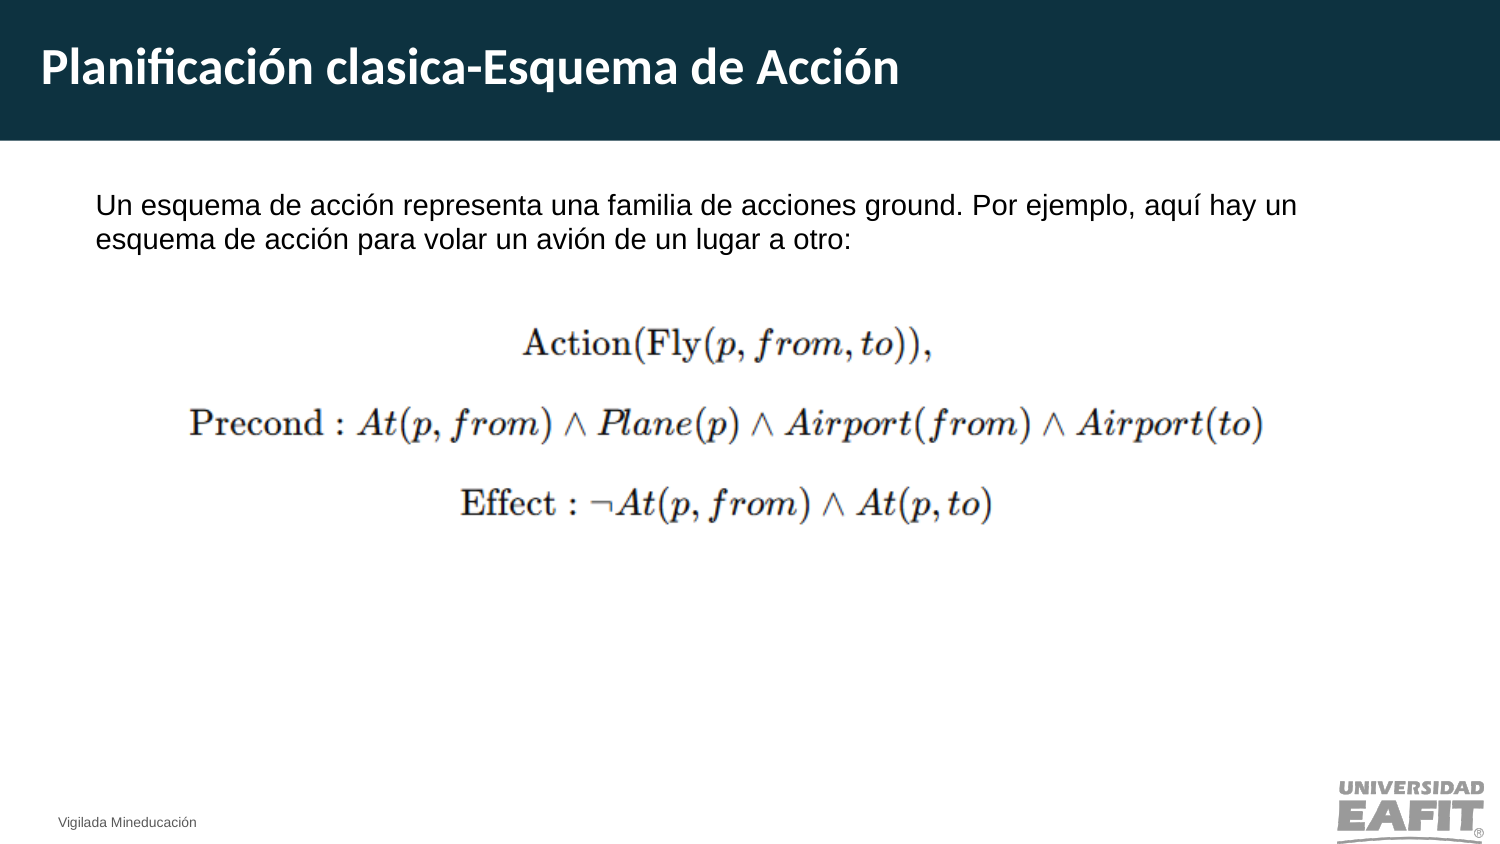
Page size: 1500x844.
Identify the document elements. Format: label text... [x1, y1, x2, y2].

text_box Un esquema de acción representa una familia de acciones ground. Por ejemplo, aquí hay un esquema de acción para volar un avión de un lugar a otro: [80, 178, 1419, 264]
picture [166, 319, 1333, 589]
picture [1337, 781, 1484, 844]
text_box Planificación clasica-Esquema de Acción [25, 17, 1255, 166]
